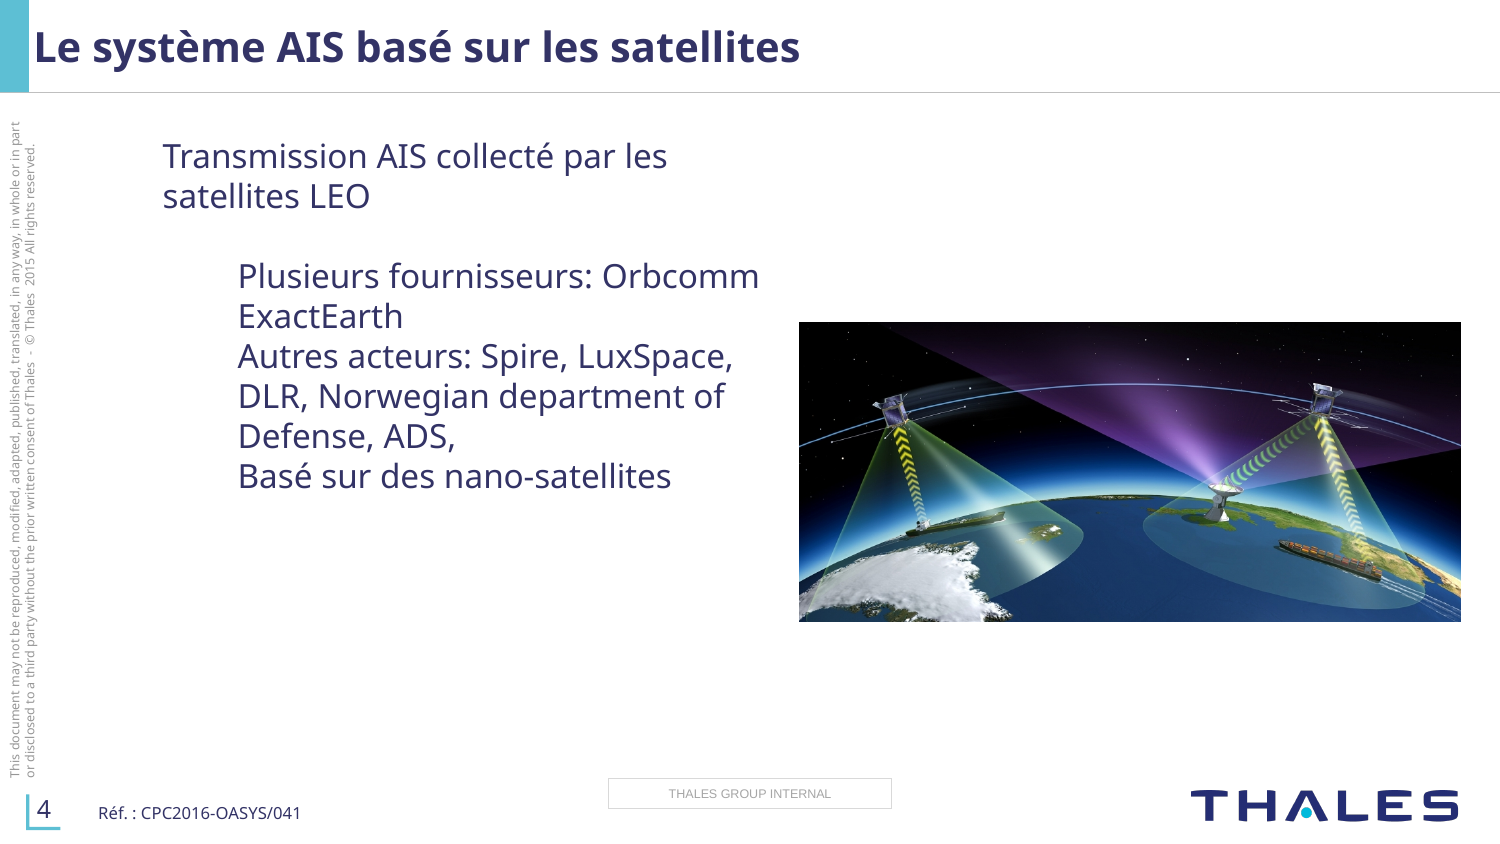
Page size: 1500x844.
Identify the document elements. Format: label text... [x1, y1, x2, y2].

picture [799, 322, 1461, 622]
text_box Transmission AIS collecté par les satellites LEO Plusieurs fournisseurs: Orbcomm ExactEarth Autres acteurs: Spire, LuxSpace, DLR, Norwegian department of Defense, ADS, Basé sur des nano-satellites [72, 127, 800, 502]
text_box Le système AIS basé sur les satellites [18, 13, 816, 79]
picture [1183, 778, 1467, 833]
